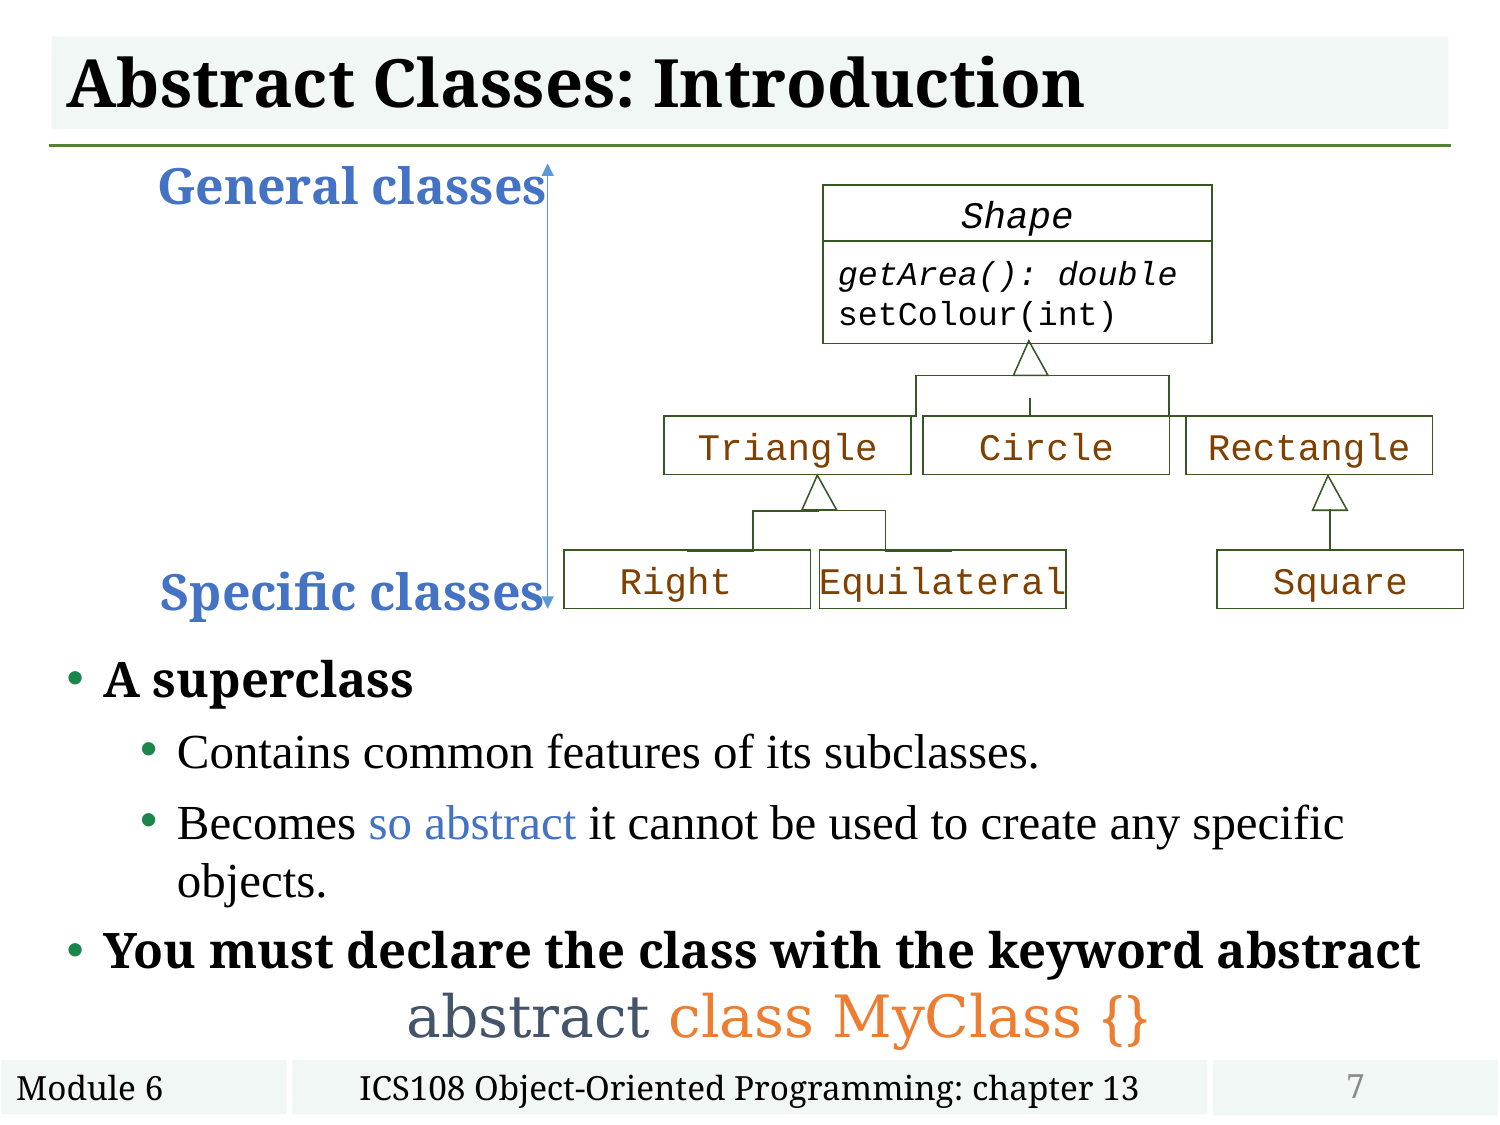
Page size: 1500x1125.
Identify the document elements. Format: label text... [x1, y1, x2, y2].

text_box abstract class MyClass {} [352, 972, 1175, 1057]
title Abstract Classes: Introduction [51, 36, 1449, 130]
text_box General classes [142, 147, 562, 223]
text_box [563, 184, 1464, 609]
slide_number 7 [1212, 1059, 1498, 1116]
text_box Specific classes [145, 553, 561, 629]
list A superclass Contains common features of its subclasses. Becomes so abstract it cannot be used to create any specific objects. You must declare the class with the keyword abstract [51, 640, 1454, 1044]
